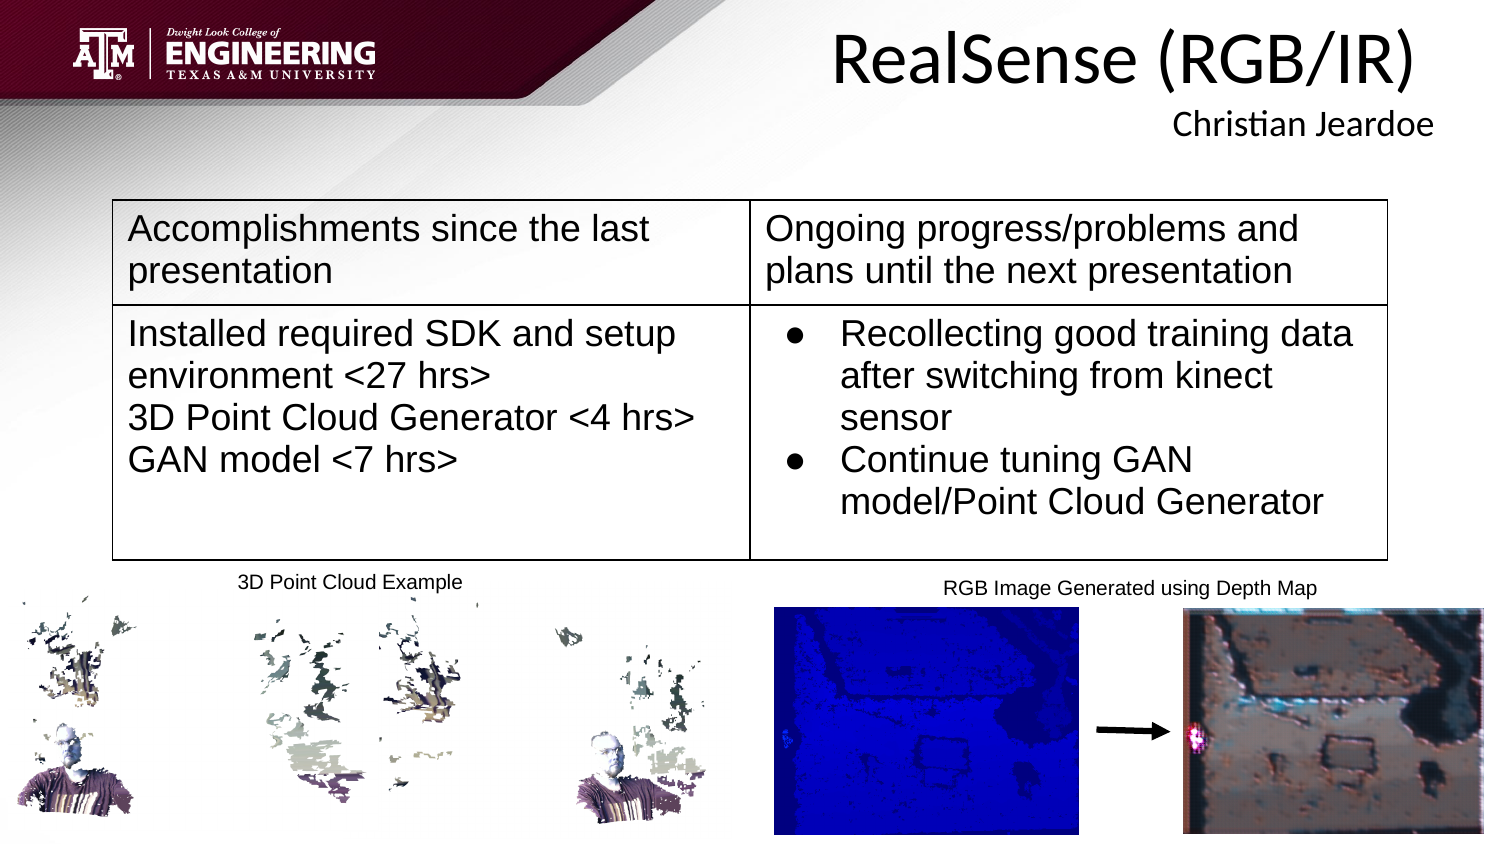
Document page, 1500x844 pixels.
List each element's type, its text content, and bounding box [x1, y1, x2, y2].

picture [0, 0, 1500, 844]
table_cell Installed required SDK and setup environment <27 hrs> 3D Point Cloud Generator <4 hrs> GAN model <7 hrs> [113, 306, 749, 559]
text_box 3D Point Cloud Example [222, 553, 495, 585]
text_box RGB Image Generated using Depth Map [928, 560, 1357, 594]
table_header Accomplishments since the last presentation [113, 201, 749, 304]
table_cell Recollecting good training data after switching from kinect sensor Continue tuning GAN model/Point Cloud Generator [751, 306, 1387, 559]
text_box RealSense (RGB/IR) Christian Jeardoe [362, 1, 1450, 152]
table_header Ongoing progress/problems and plans until the next presentation [751, 201, 1387, 304]
